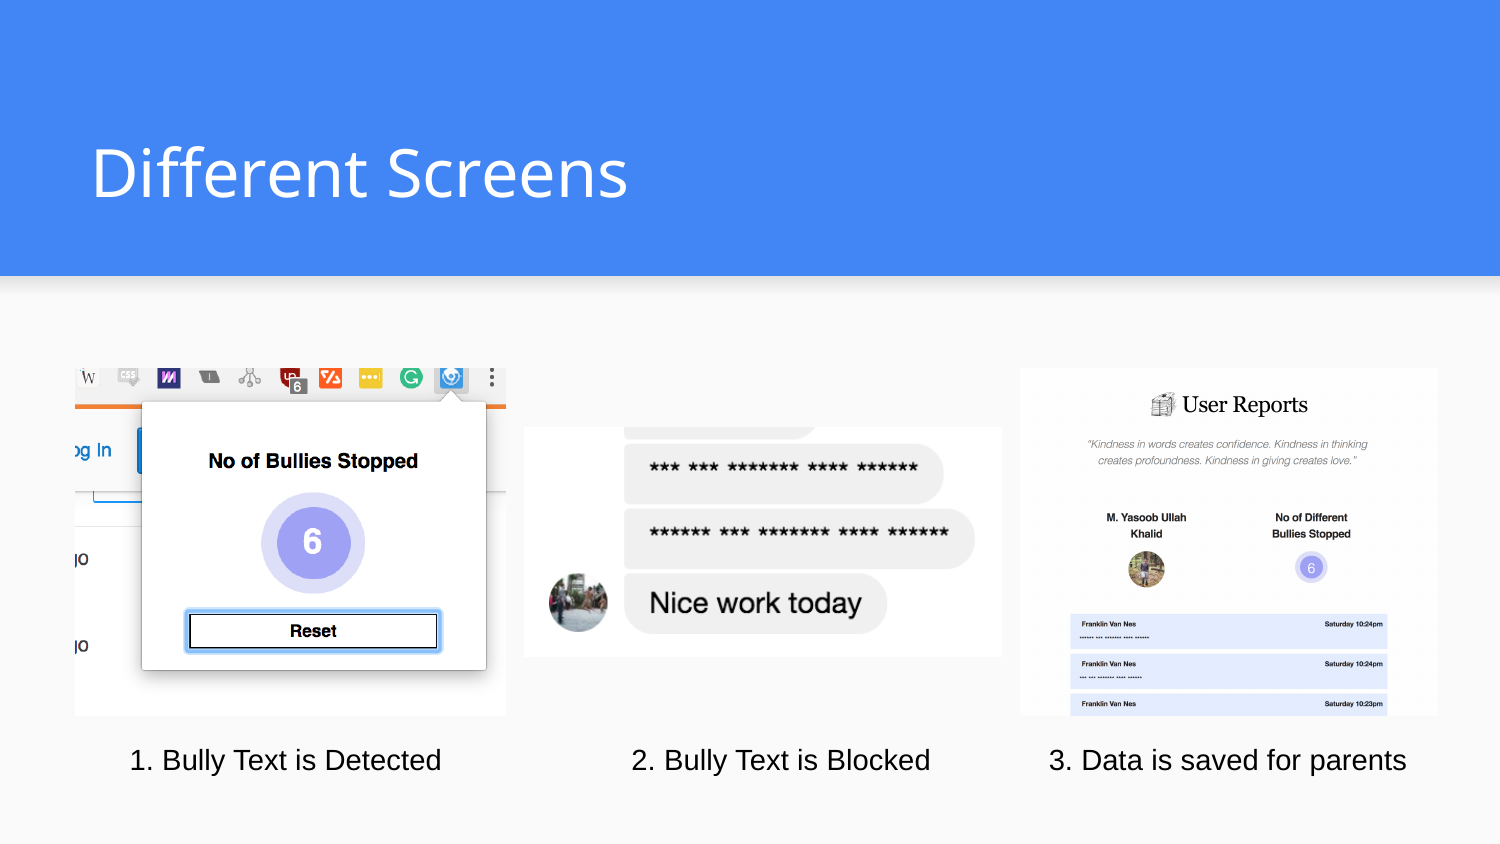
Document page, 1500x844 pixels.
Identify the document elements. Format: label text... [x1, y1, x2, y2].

picture [524, 427, 1002, 658]
title Different Screens [75, 100, 1424, 226]
text_box 1. Bully Text is Detected [114, 733, 506, 784]
picture [74, 368, 507, 717]
picture [1020, 368, 1438, 717]
text_box 2. Bully Text is Blocked [616, 733, 964, 784]
text_box 3. Data is saved for parents [1033, 733, 1438, 784]
